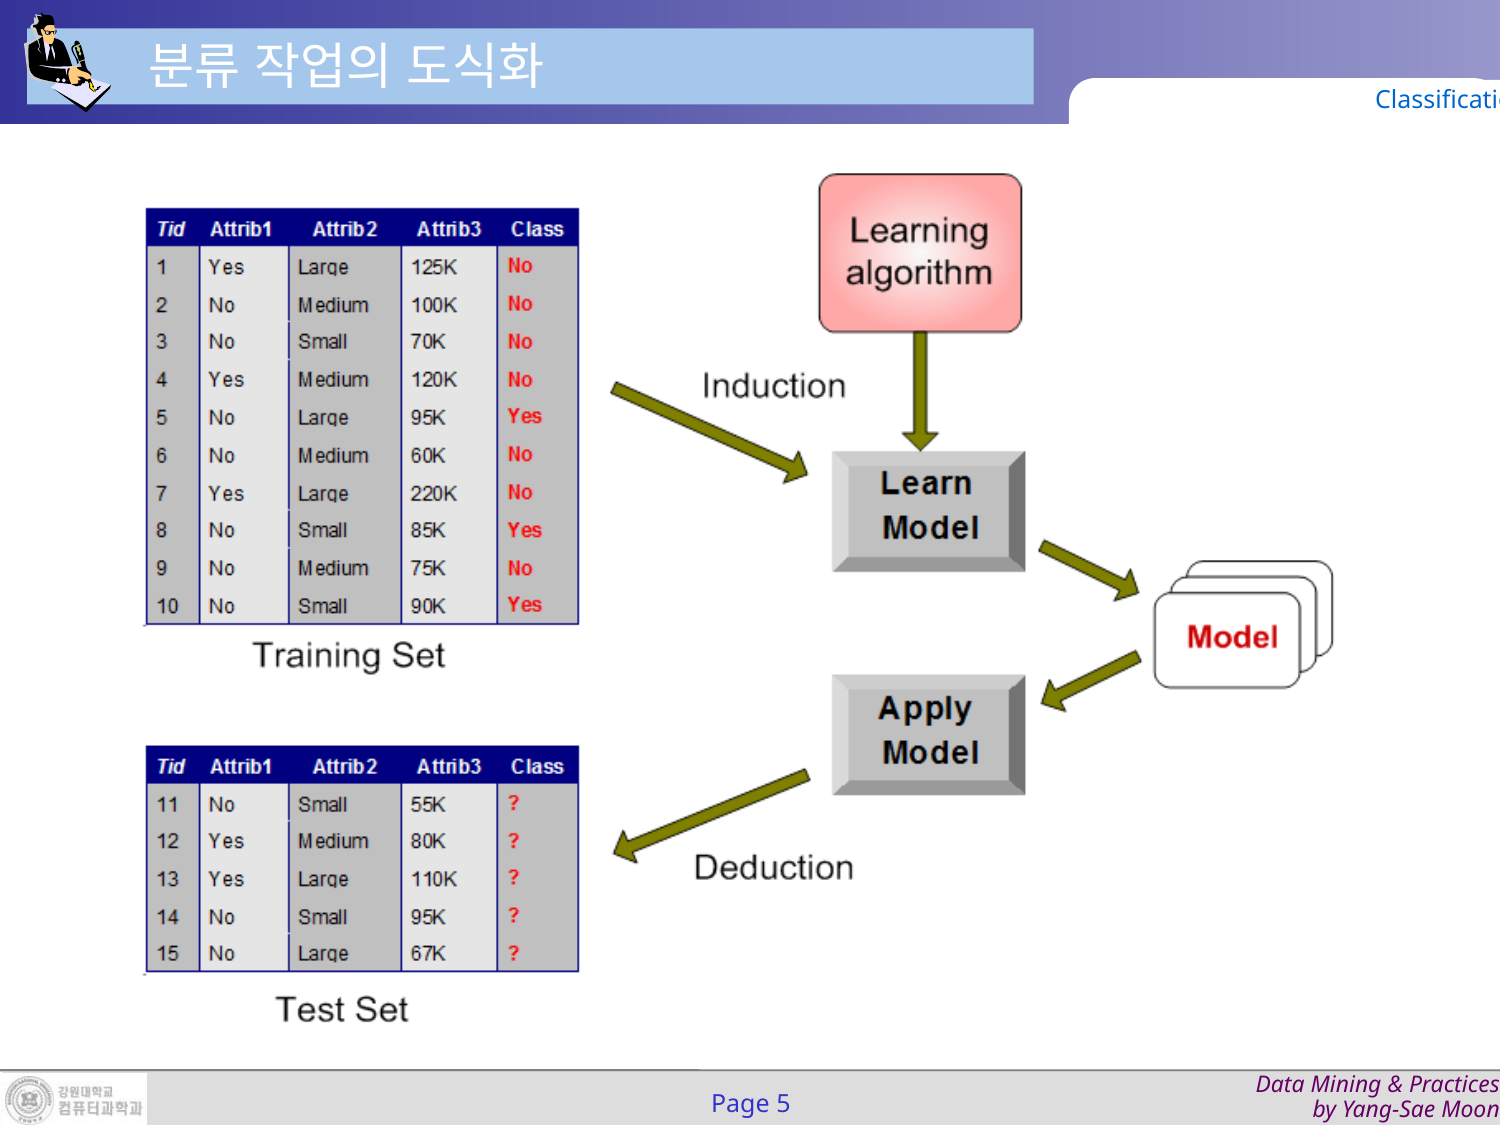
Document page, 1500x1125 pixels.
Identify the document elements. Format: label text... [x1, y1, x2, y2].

text_box Classification [1273, 78, 1500, 120]
text_box 분류 작업의 도식화 [133, 26, 1093, 102]
picture [133, 172, 1363, 1037]
slide_number Page 5 [682, 1079, 819, 1124]
picture [2, 1073, 147, 1125]
